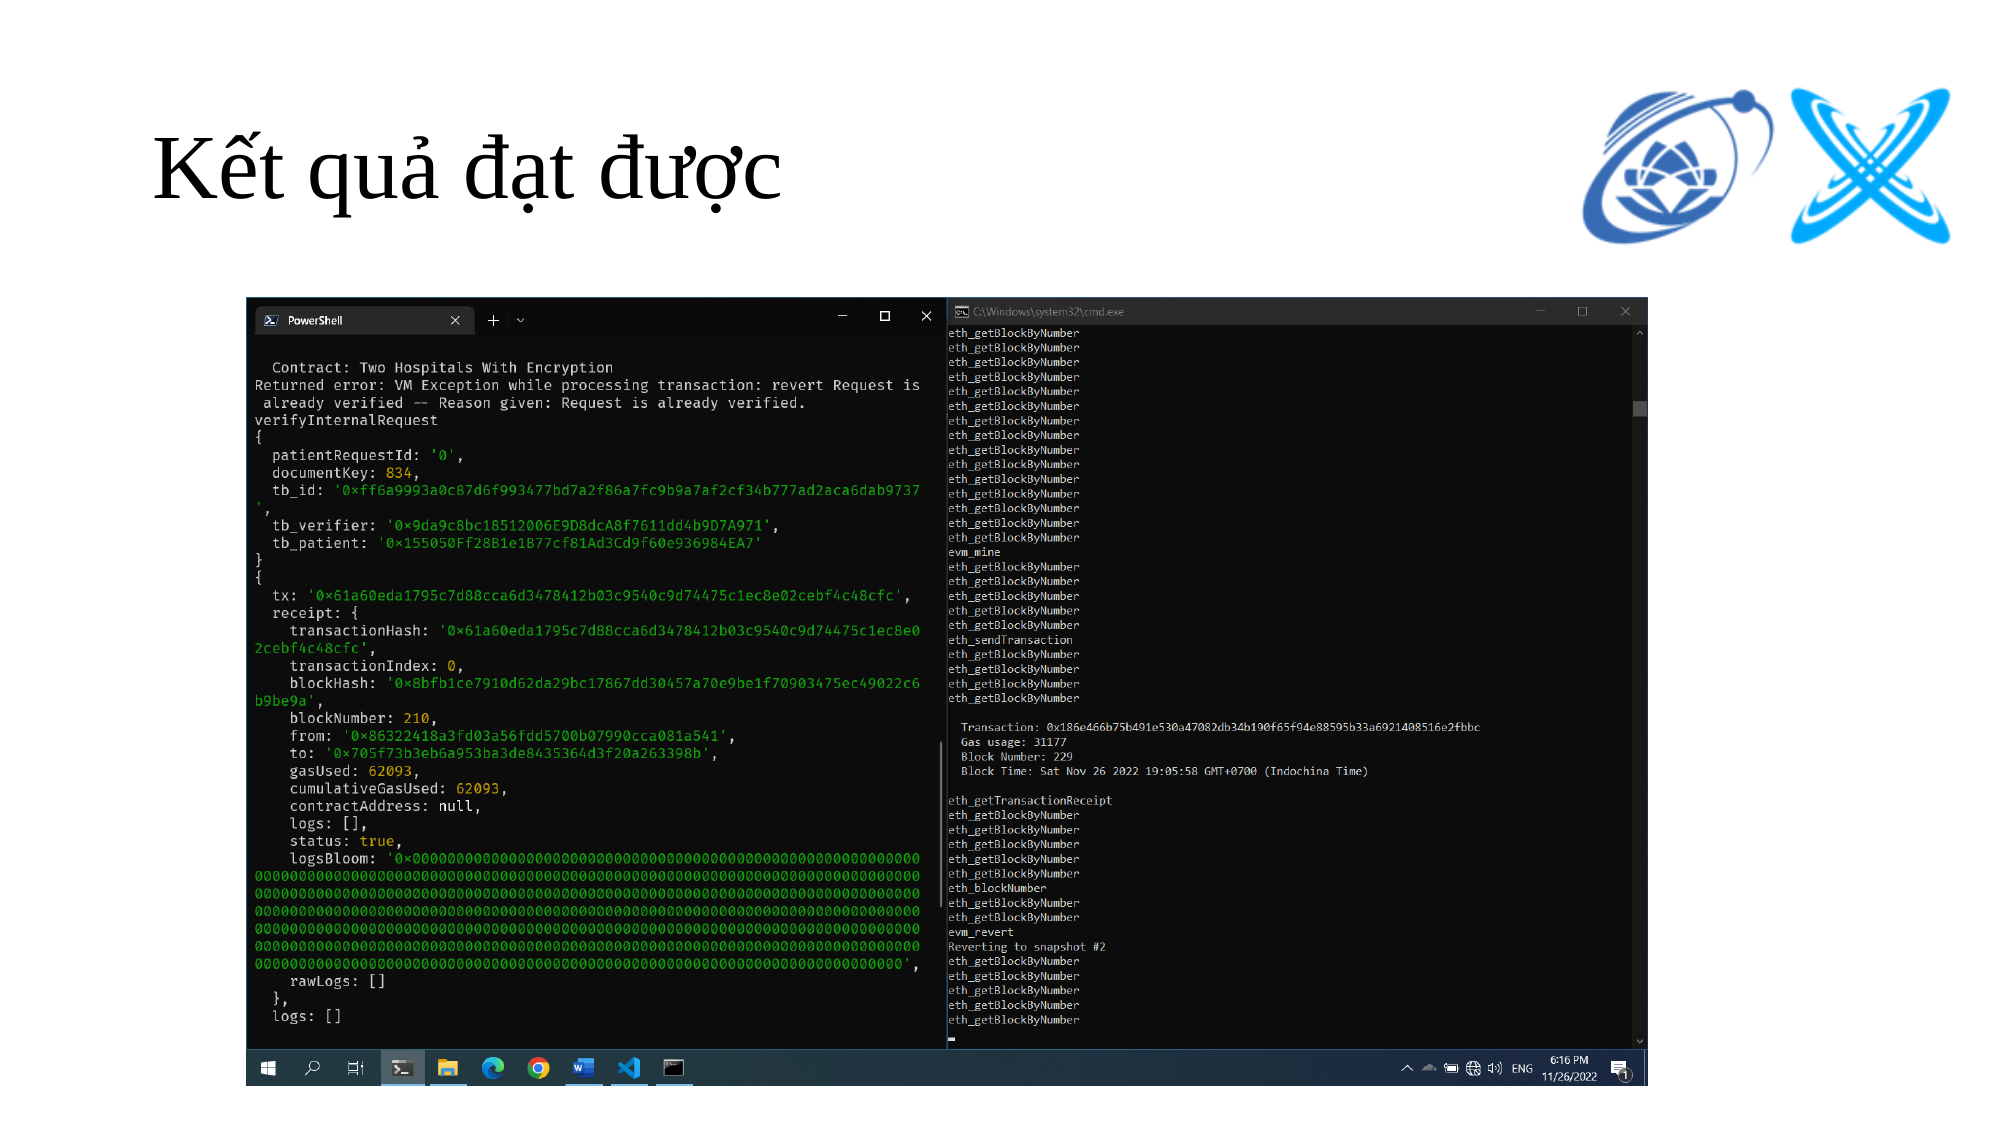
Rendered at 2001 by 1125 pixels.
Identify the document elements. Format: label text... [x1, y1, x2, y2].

title Kết quả đạt được [137, 59, 1863, 278]
picture [246, 297, 1648, 1086]
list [1570, 78, 2000, 259]
